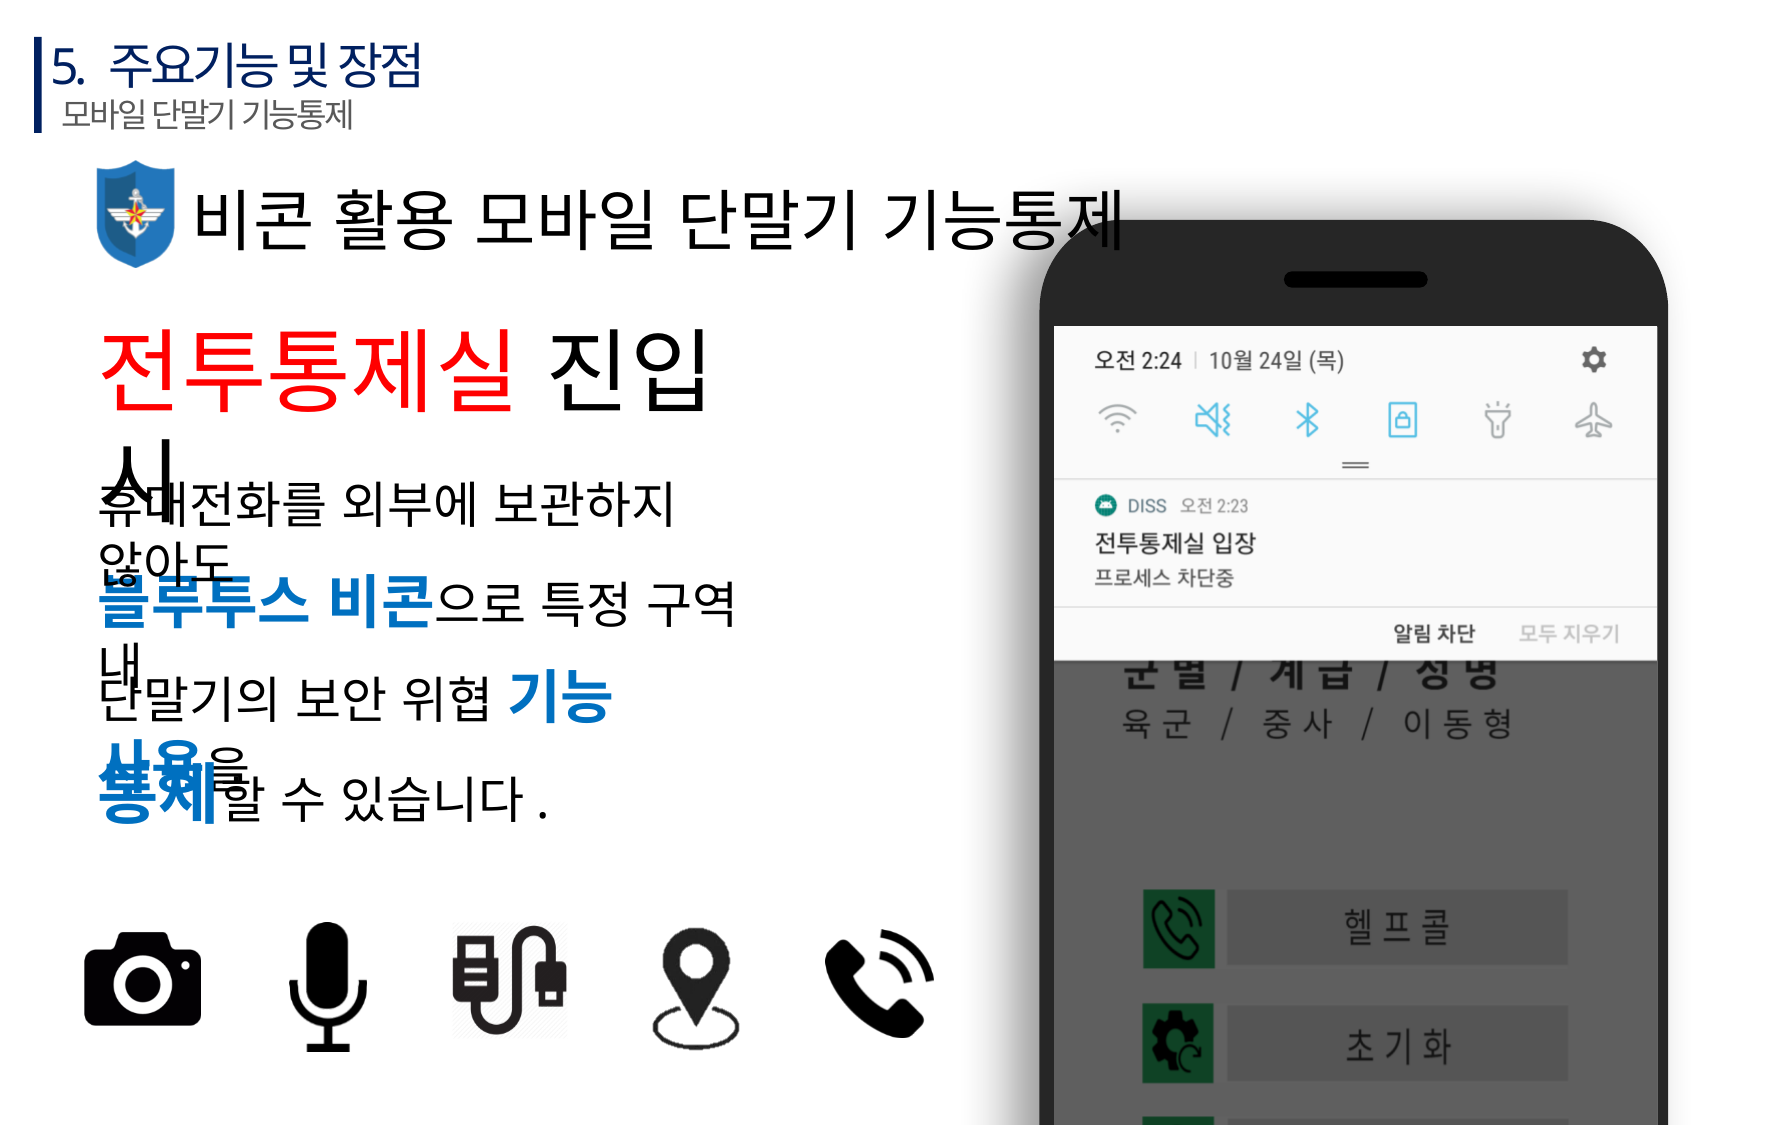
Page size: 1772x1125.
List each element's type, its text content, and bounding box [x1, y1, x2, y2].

picture [84, 930, 202, 1026]
text_box [1281, 269, 1430, 290]
text_box [1037, 217, 1671, 1125]
text_box 5. 주요기능 및 장점 [35, 27, 440, 103]
picture [82, 160, 190, 268]
text_box [32, 35, 44, 135]
text_box 비콘 활용 모바일 단말기 기능통제 [193, 171, 1418, 266]
text_box 휴대전화를 외부에 보관하지 않아도 [82, 465, 805, 601]
text_box 통제할 수 있습니다. [82, 744, 738, 840]
picture [1054, 326, 1657, 1125]
picture [450, 921, 568, 1039]
text_box 전투통제실 진입 시 [82, 306, 823, 541]
picture [824, 929, 934, 1038]
picture [288, 922, 367, 1052]
picture [623, 916, 768, 1061]
text_box 단말기의 보안 위협 기능 사용을 [82, 653, 738, 744]
text_box 모바일 단말기 기능통제 [46, 86, 371, 142]
text_box 블루투스 비콘으로 특정 구역 내 [82, 601, 769, 703]
